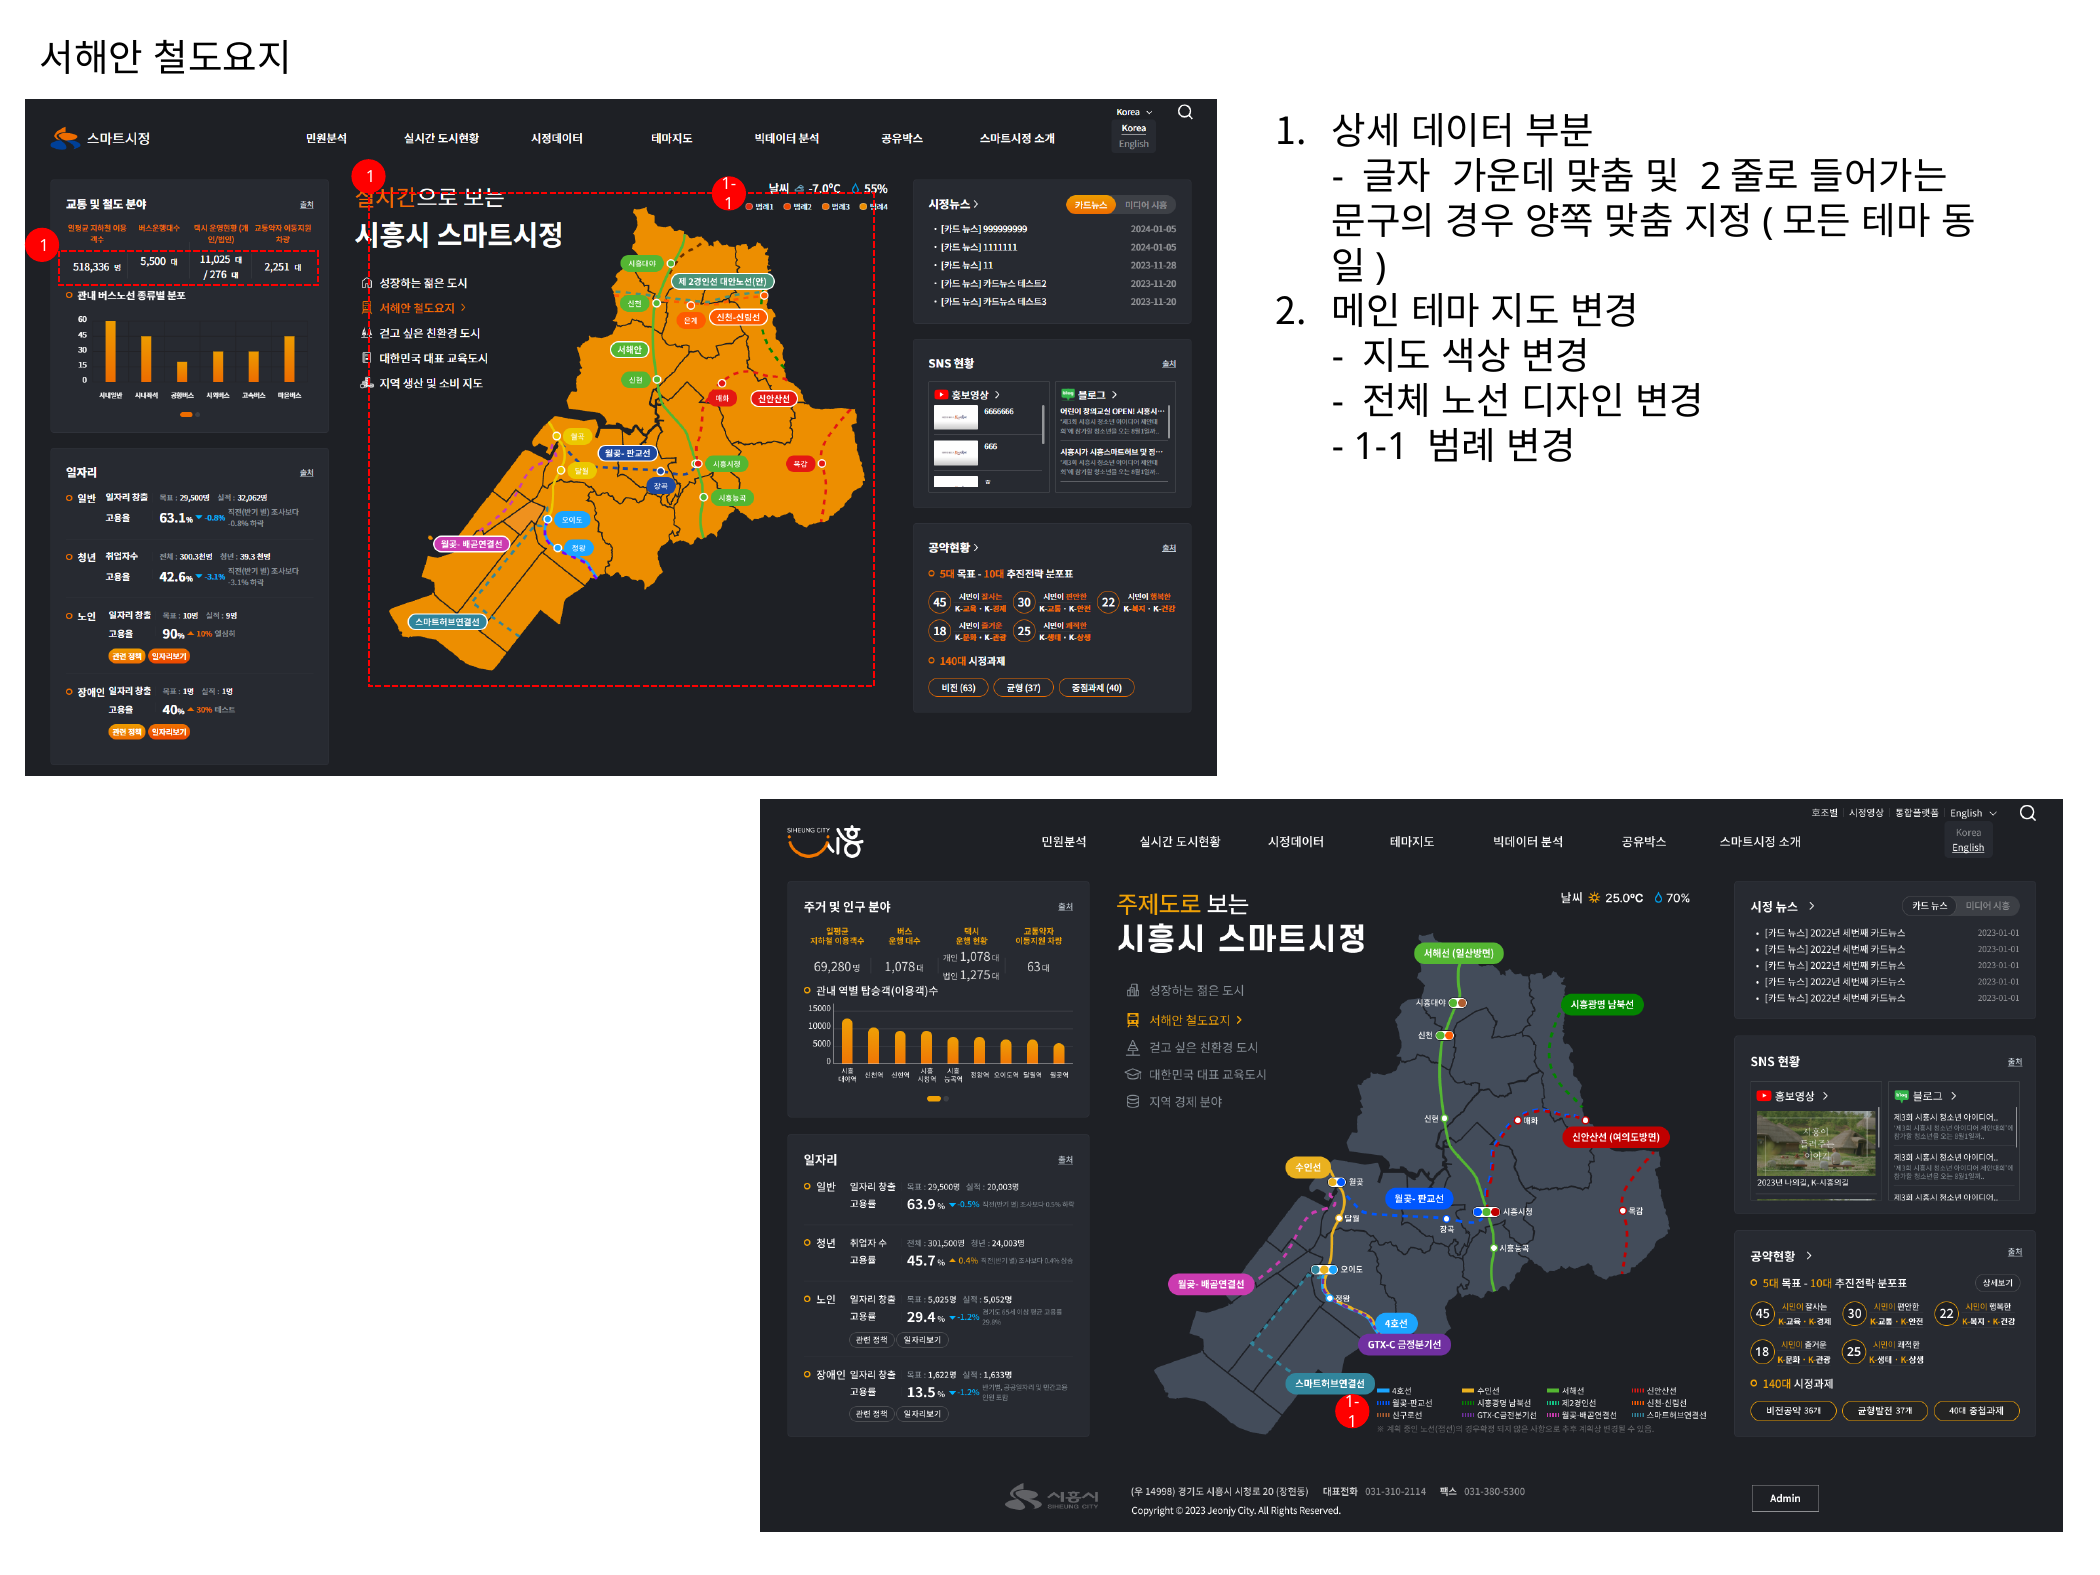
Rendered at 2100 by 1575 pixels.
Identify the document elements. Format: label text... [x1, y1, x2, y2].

text_box 서해안 철도요지 [23, 34, 792, 78]
text_box 상세 데이터 부분 - 글자 가운데 맞춤 및 2줄로 들어가는 문구의 경우 양쪽 맞춤 지정(모든 테마 동일) 메인 테마 지도 변경 - 지도 색상 변경 - 전체 노선 디자인 변경 - 1-1 범례 변경 [1259, 98, 2028, 142]
picture [24, 99, 1217, 777]
picture [759, 798, 2064, 1533]
